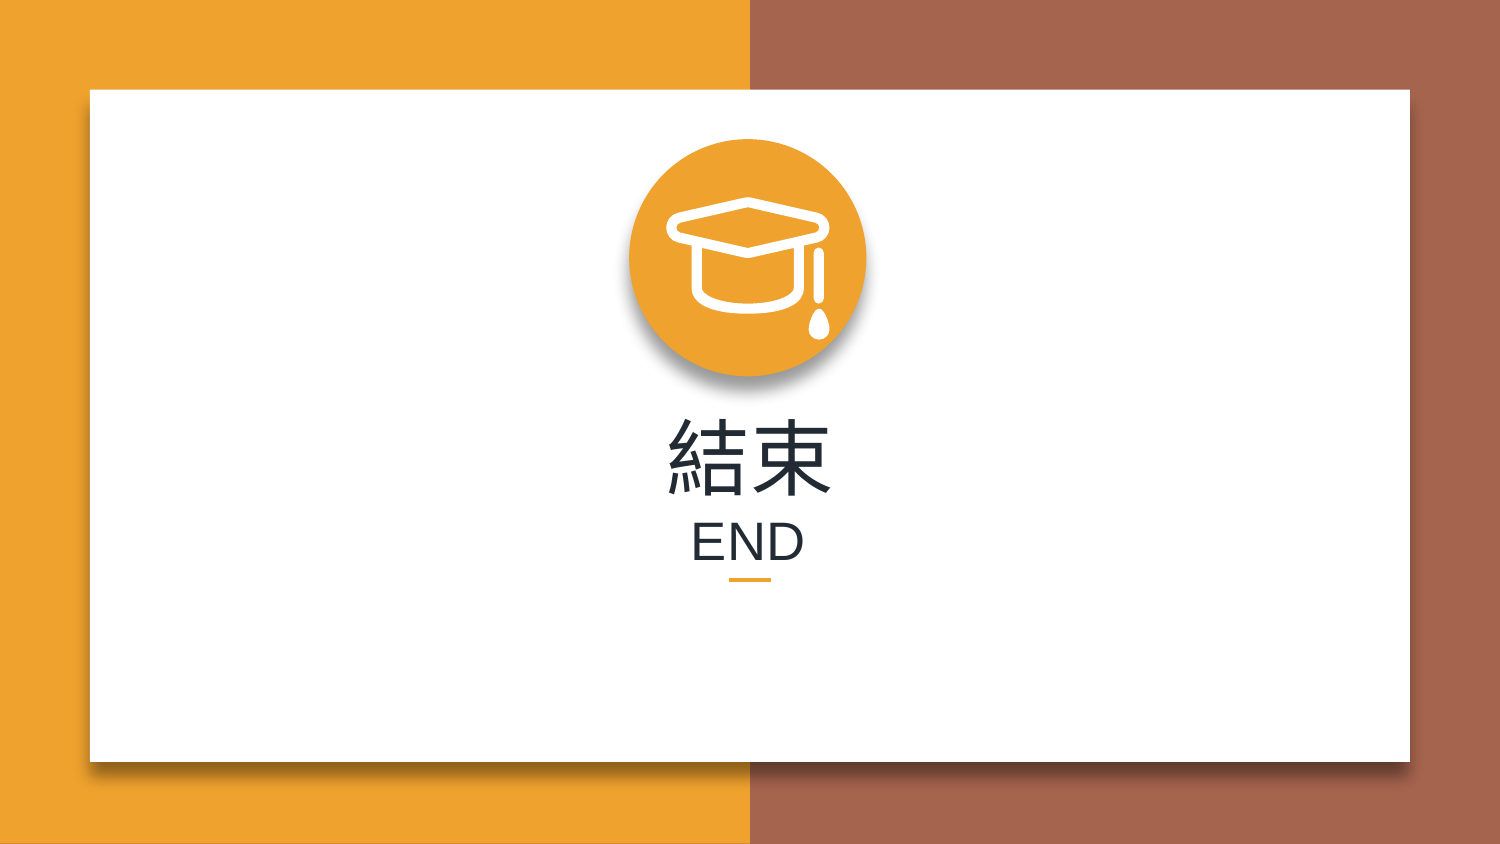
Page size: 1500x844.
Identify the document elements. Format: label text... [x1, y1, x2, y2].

text_box 結束 [651, 399, 849, 514]
text_box END [675, 499, 821, 579]
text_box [629, 139, 867, 377]
text_box [89, 89, 1411, 763]
